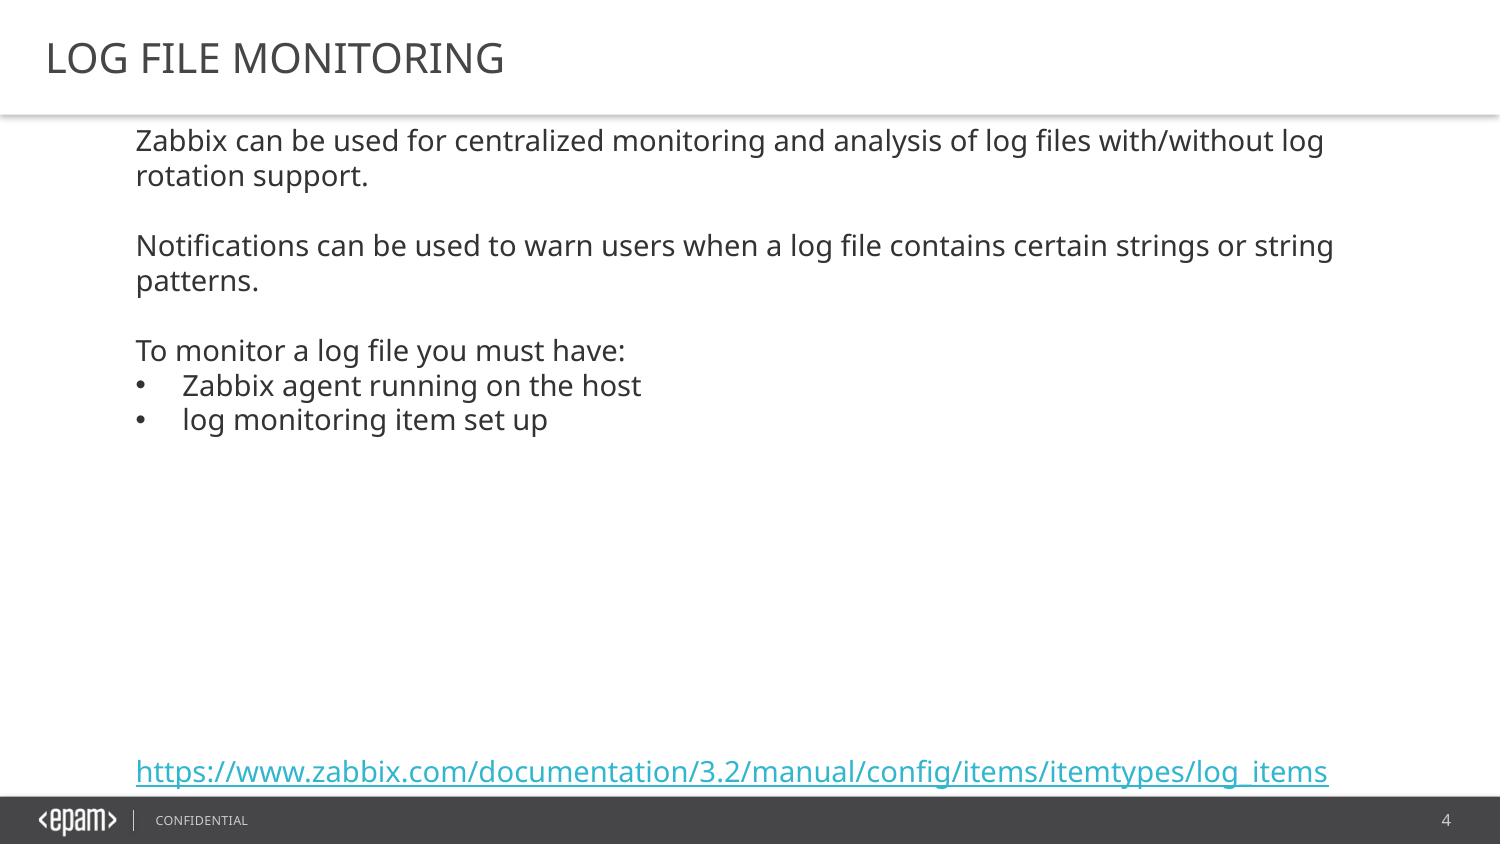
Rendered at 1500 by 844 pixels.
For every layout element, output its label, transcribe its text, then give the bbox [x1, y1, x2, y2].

text_box Zabbix can be used for centralized monitoring and analysis of log files with/without log rotation support. Notifications can be used to warn users when a log file contains certain strings or string patterns. To monitor a log file you must have: Zabbix agent running on the host log monitoring item set up [120, 114, 1449, 445]
list Log file monitoring [0, 0, 1500, 115]
text_box https://www.zabbix.com/documentation/3.2/manual/config/items/itemtypes/log_items [120, 745, 1449, 801]
picture [38, 808, 117, 837]
